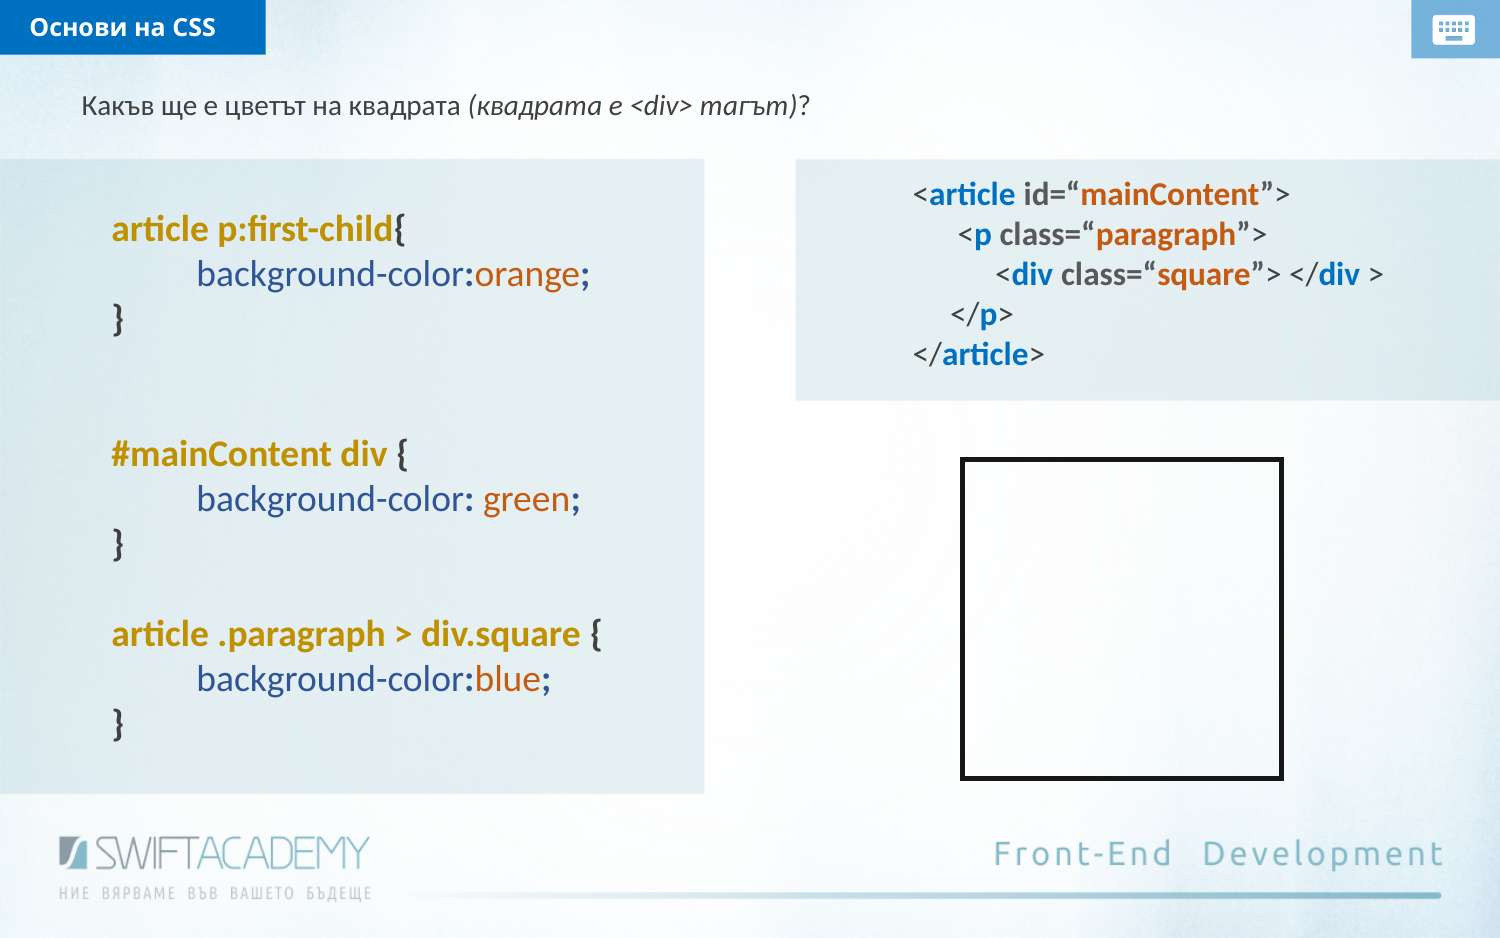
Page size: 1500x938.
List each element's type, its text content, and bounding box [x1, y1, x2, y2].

text_box article p:first-child{ background-color:orange; } #mainContent div { background-color: green; } article .paragraph > div.square { background-color:blue; } [96, 196, 627, 751]
text_box [0, 0, 267, 56]
text_box Основи на CSS [14, 4, 266, 49]
text_box [1410, 0, 1500, 59]
text_box [0, 158, 705, 795]
picture [1428, 4, 1479, 55]
text_box [0, 0, 1500, 938]
text_box [962, 459, 1283, 780]
text_box [794, 158, 1500, 402]
text_box Какъв ще е цветът на квадрата (квадрата е <div> тагът)? [66, 78, 1426, 129]
text_box <article id=“mainContent”> <p class=“paragraph”> <div class=“square”> </div > </p> </article> [897, 165, 1459, 380]
